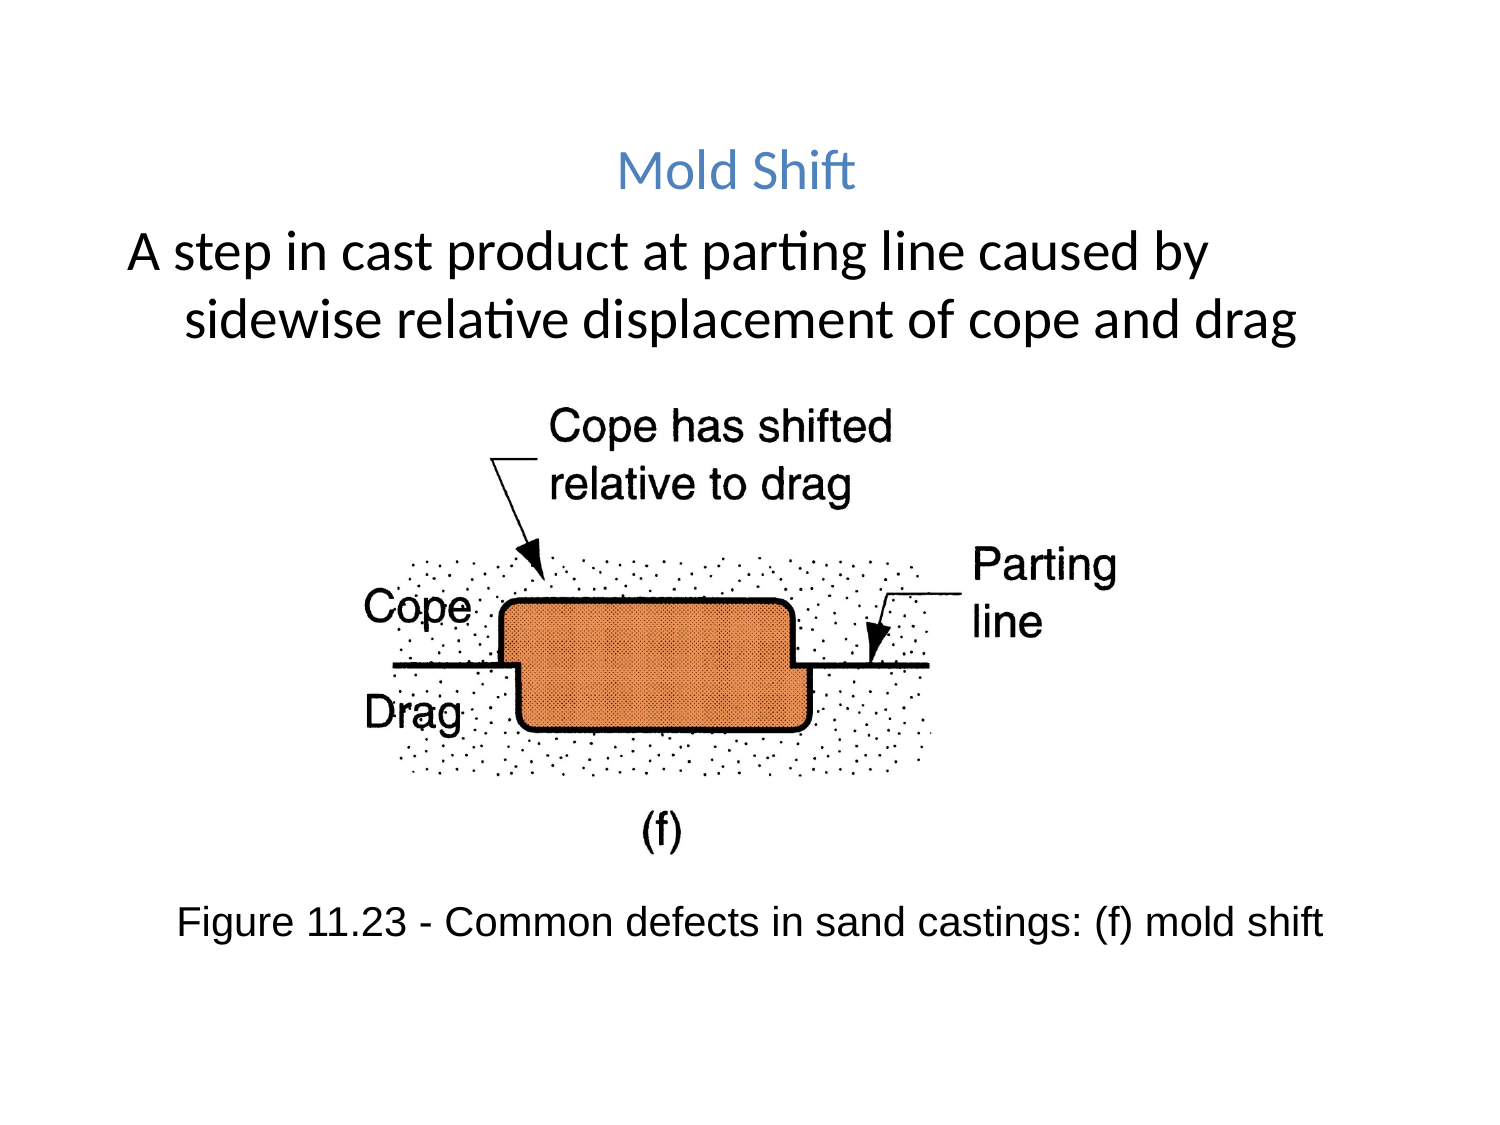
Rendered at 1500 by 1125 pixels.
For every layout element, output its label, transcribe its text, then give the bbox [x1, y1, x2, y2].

picture [337, 374, 1138, 869]
text_box Figure 11.23 ‑ Common defects in sand castings: (f) mold shift [87, 887, 1413, 953]
list Mold Shift A step in cast product at parting line caused by sidewise relative displacement of cope and drag [112, 125, 1388, 363]
